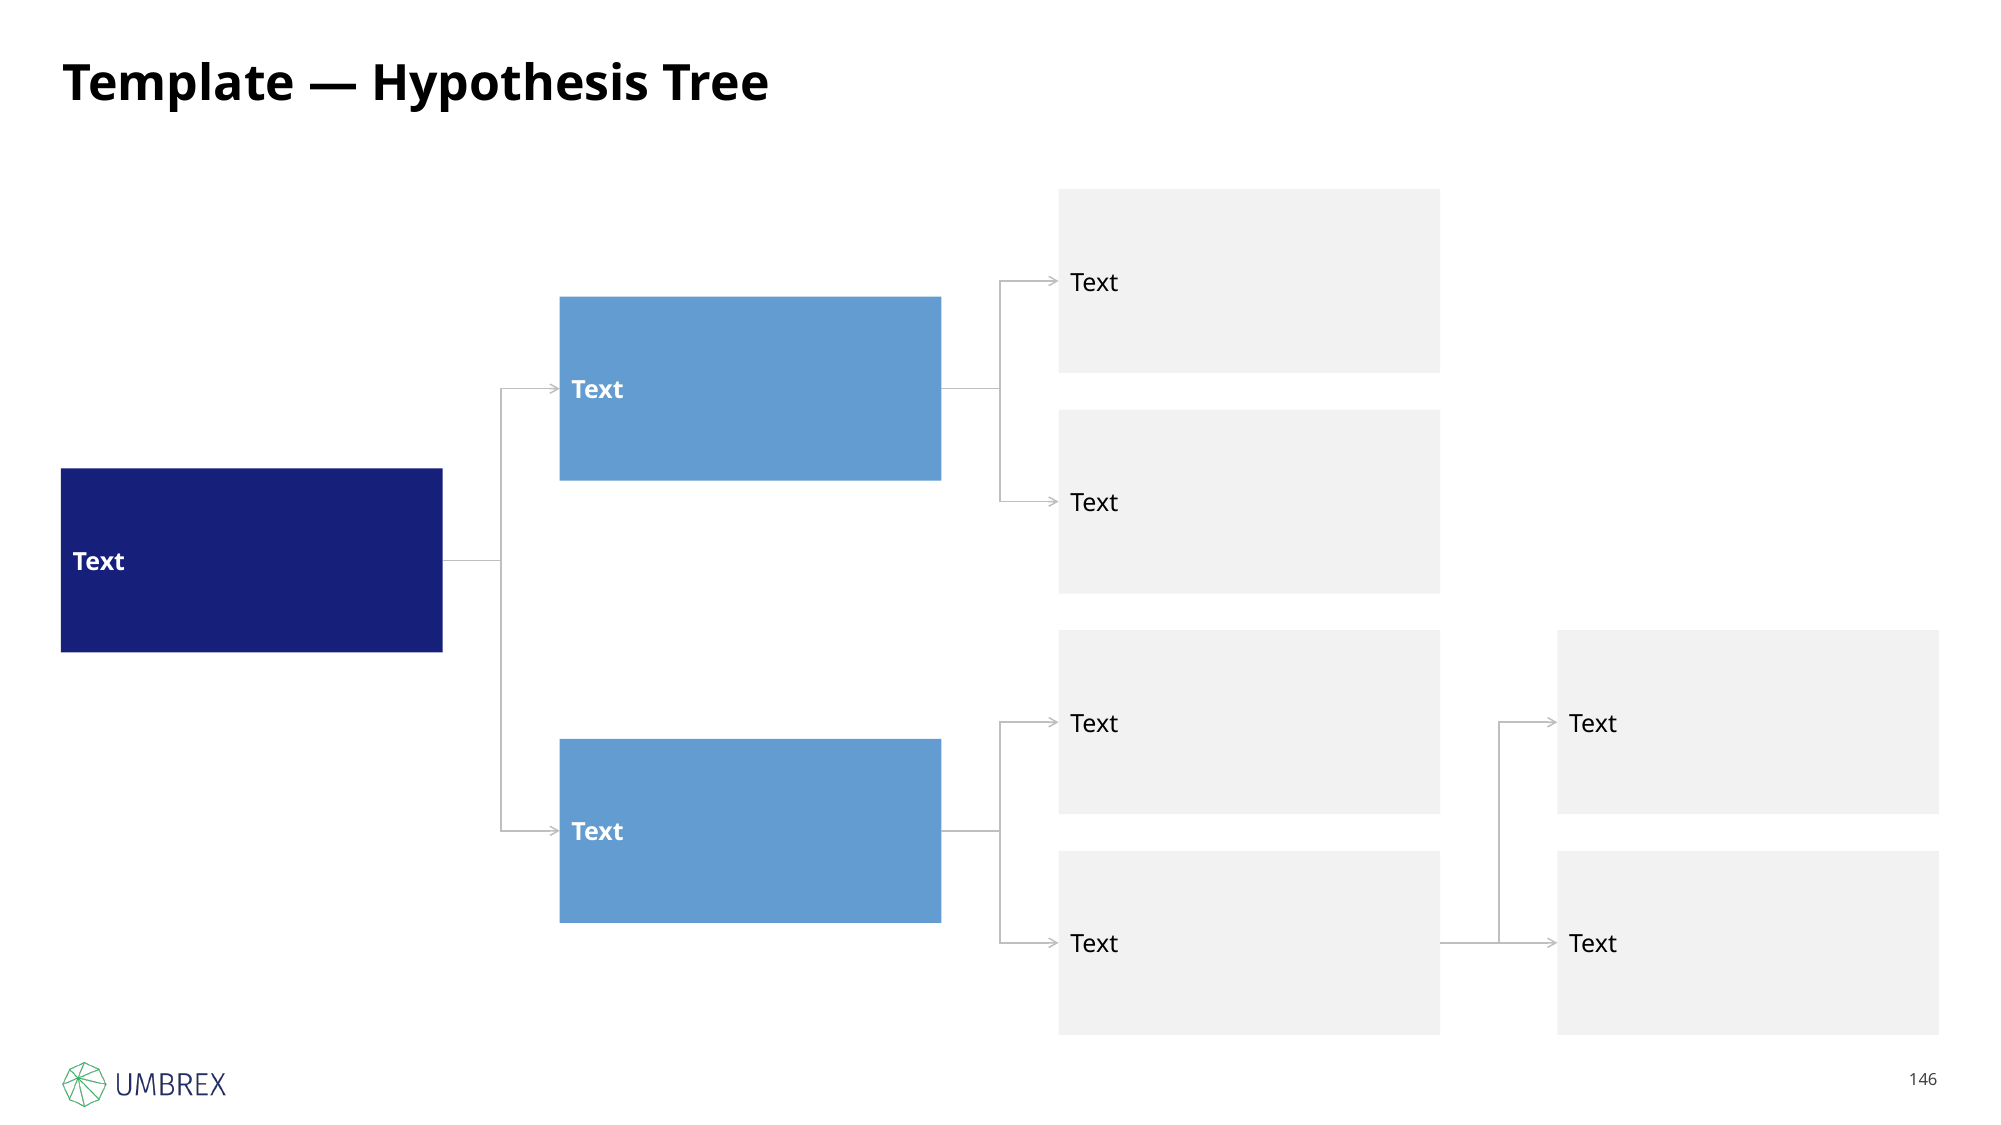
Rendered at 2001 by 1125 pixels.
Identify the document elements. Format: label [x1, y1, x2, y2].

title [63, 62, 1937, 143]
text_box [60, 188, 1939, 1035]
picture [60, 1060, 227, 1108]
